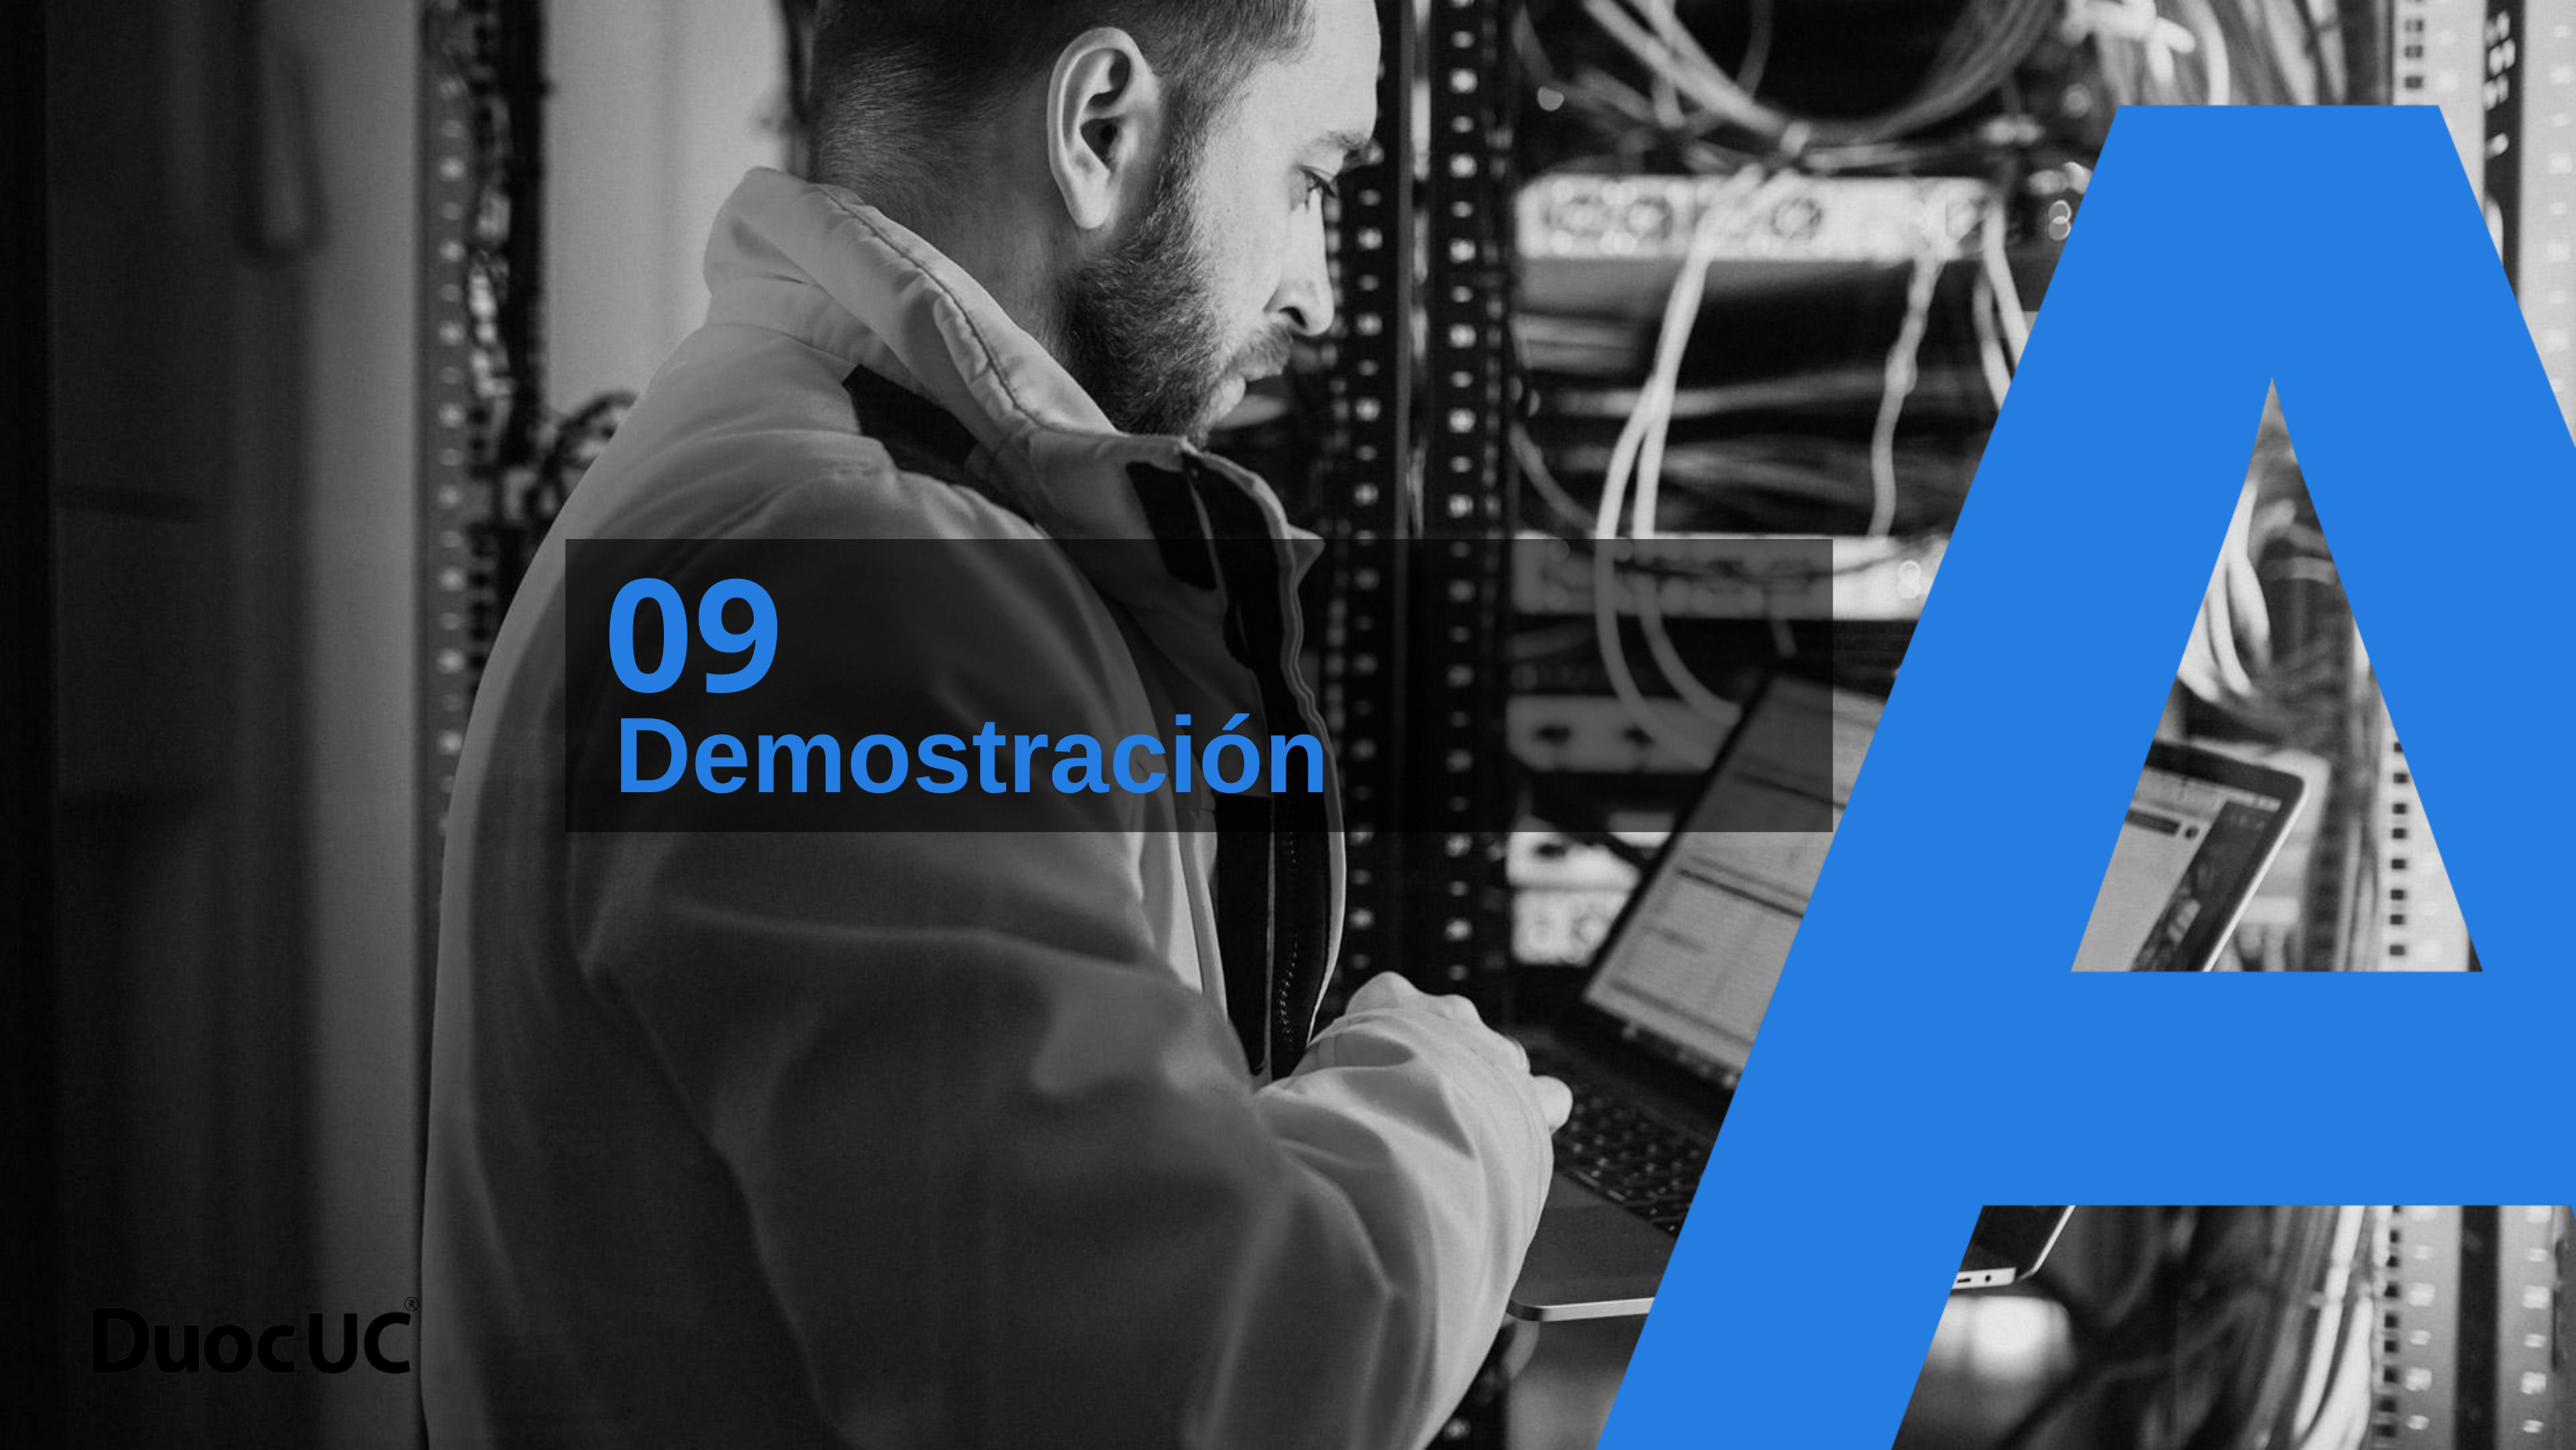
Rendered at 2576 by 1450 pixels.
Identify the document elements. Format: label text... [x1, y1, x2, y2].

text_box 09 [604, 535, 849, 723]
title Demostración [614, 685, 1771, 928]
picture [0, 0, 2576, 1450]
